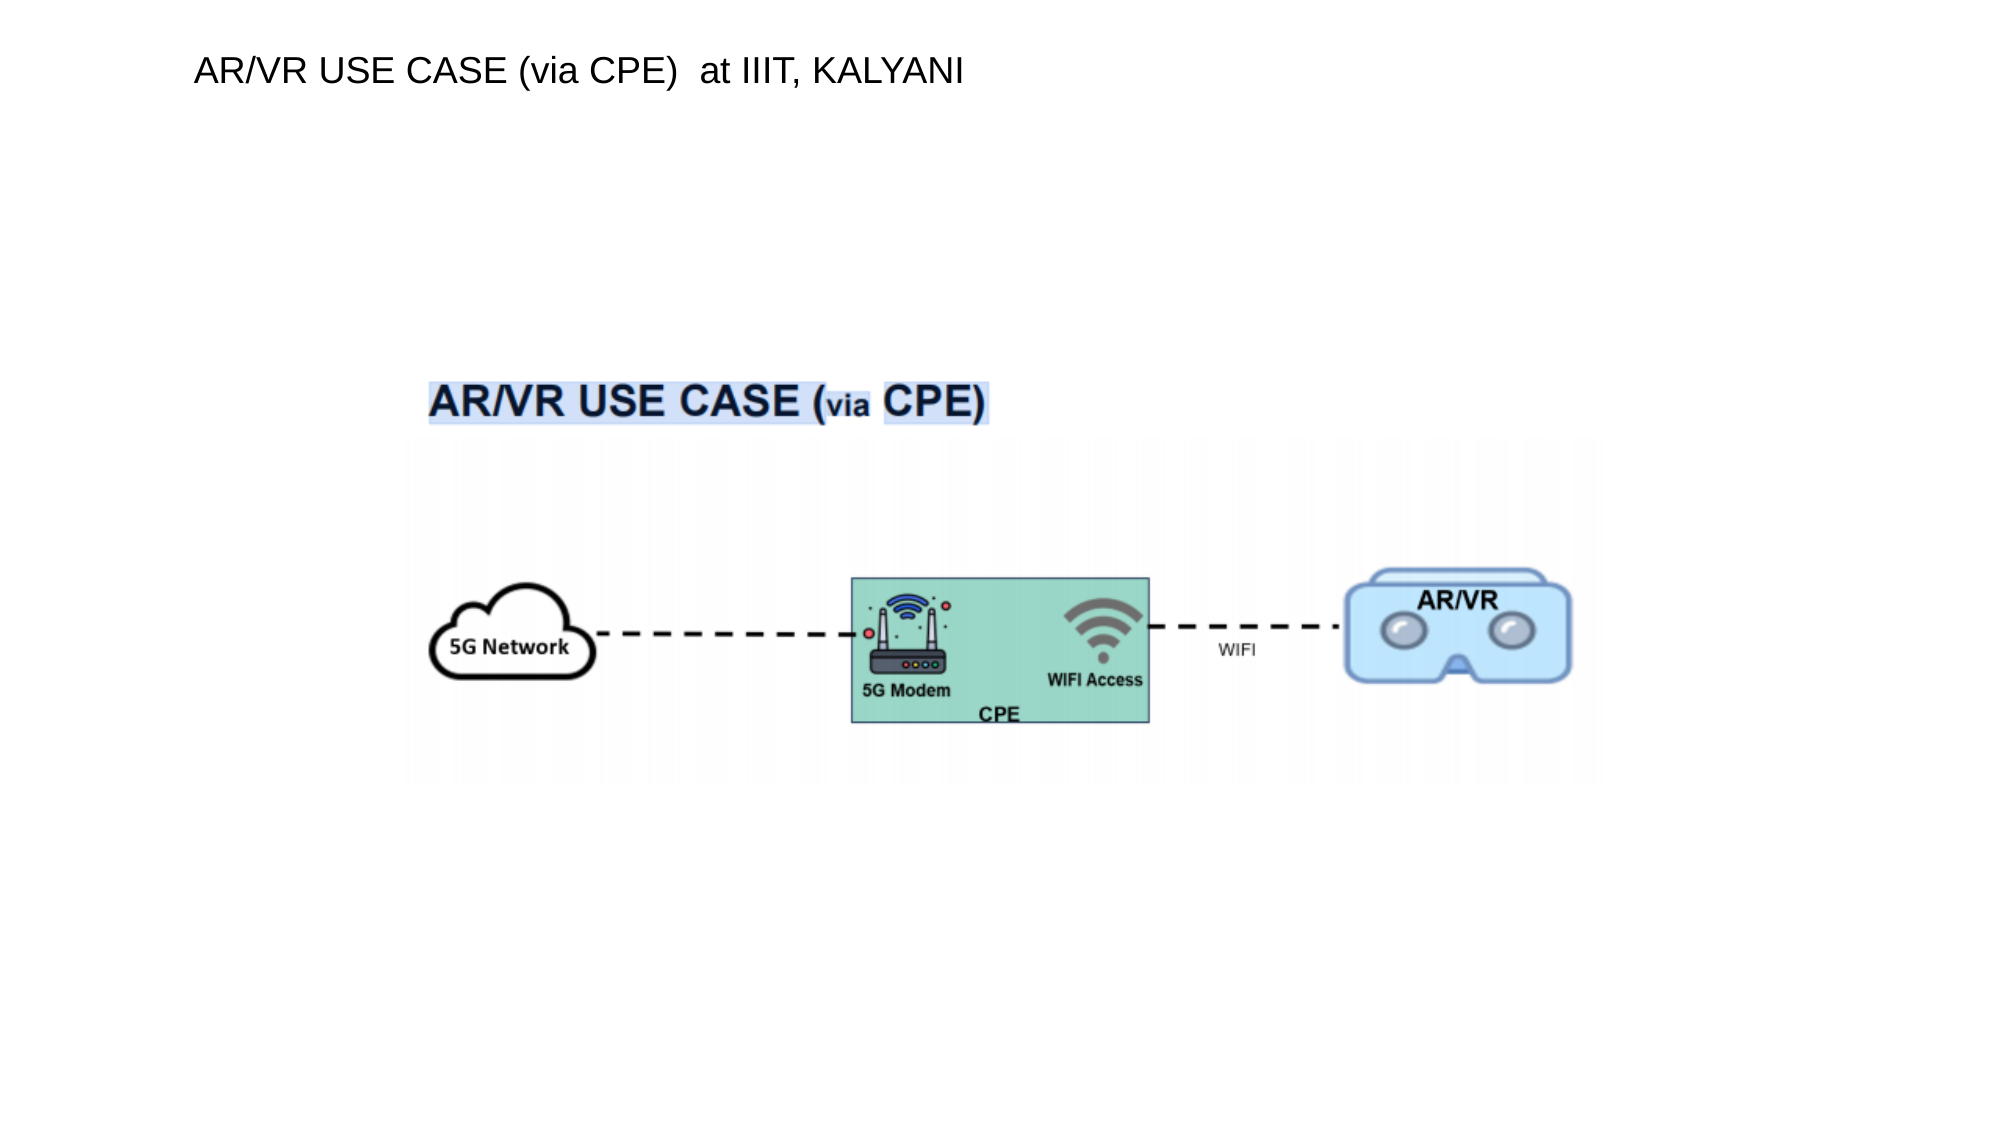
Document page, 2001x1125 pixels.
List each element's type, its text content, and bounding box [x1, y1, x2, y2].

text_box AR/VR USE CASE (via CPE) at IIIT, KALYANI [178, 38, 1179, 98]
picture [396, 338, 1604, 787]
